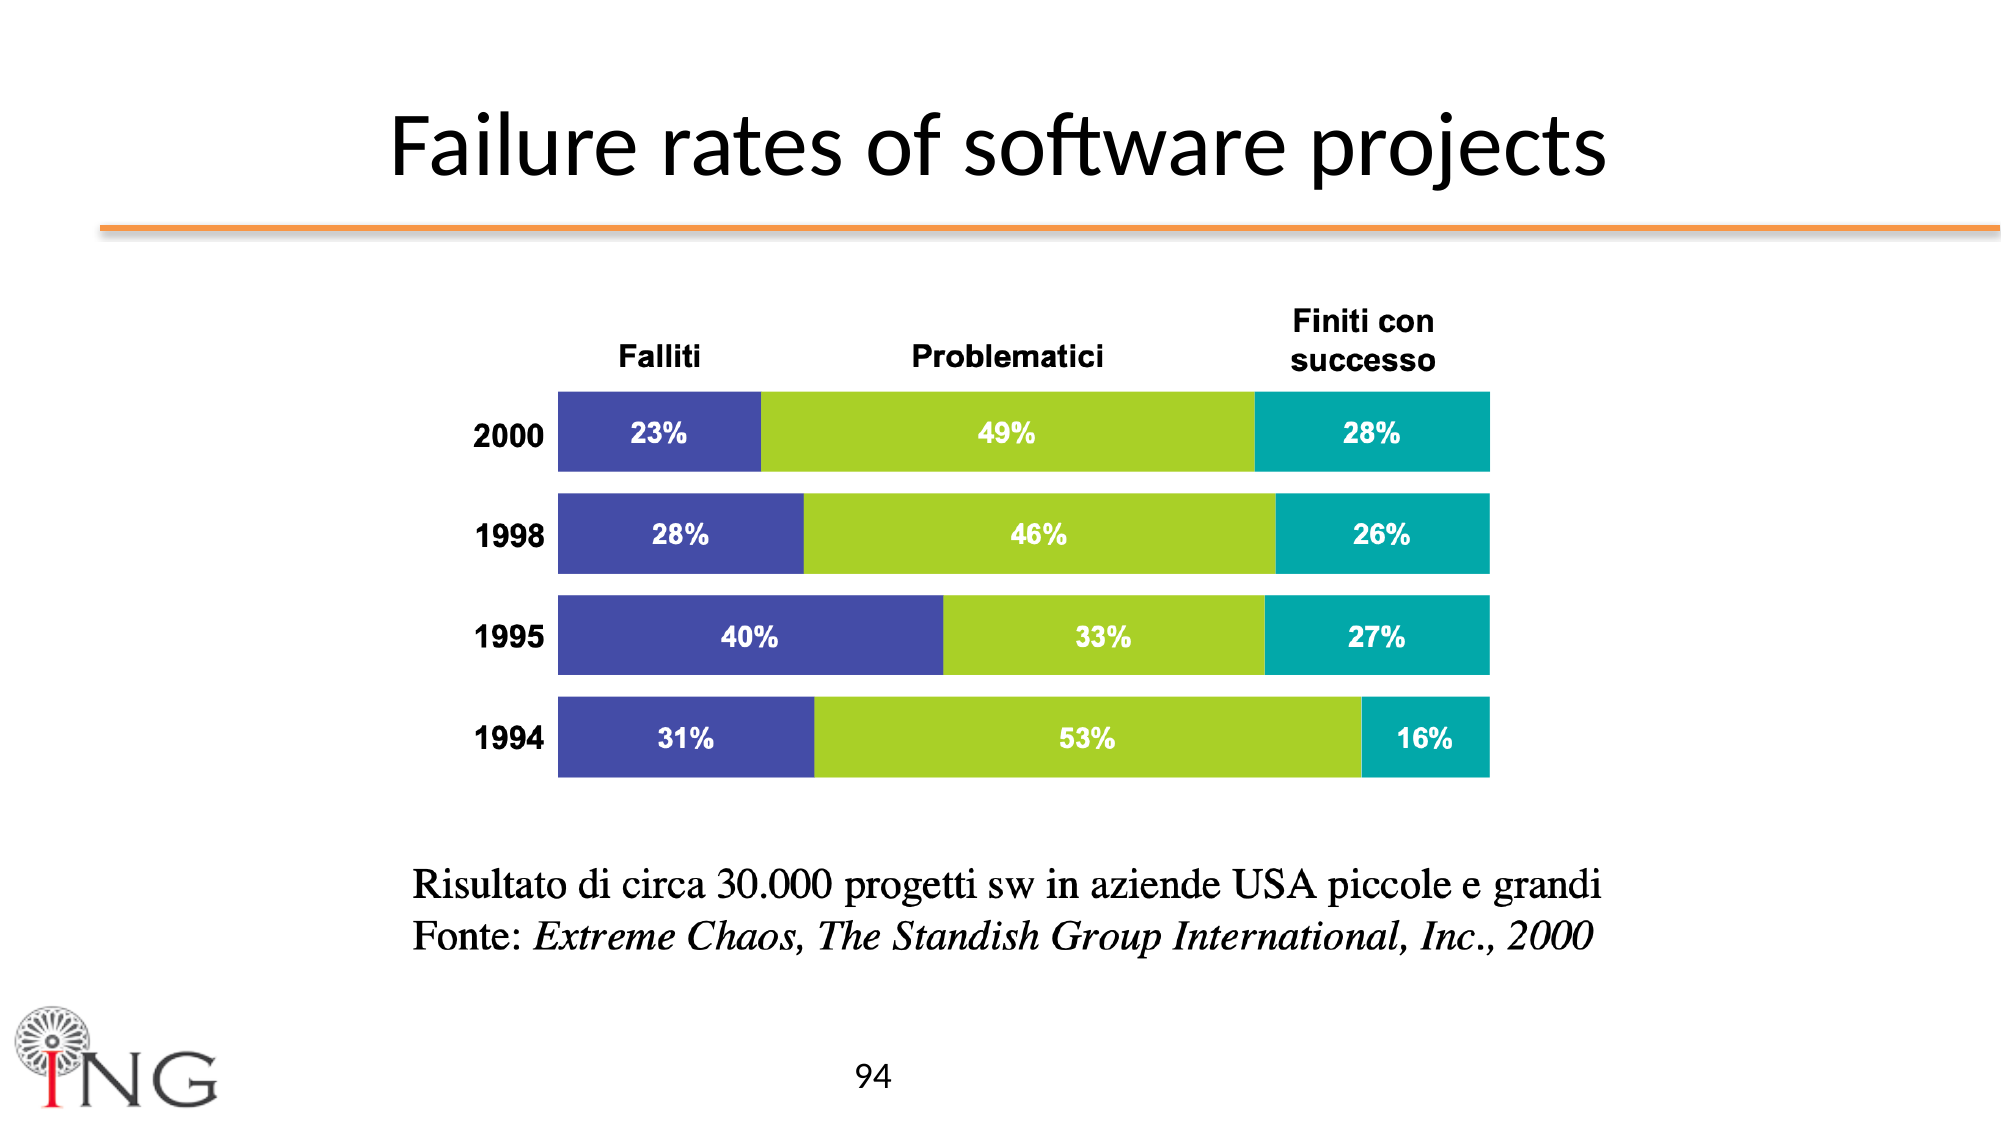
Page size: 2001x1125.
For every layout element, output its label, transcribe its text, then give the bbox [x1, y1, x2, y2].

title Failure rates of software projects [99, 45, 1900, 233]
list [367, 262, 1633, 1006]
picture [0, 987, 244, 1125]
slide_number 94 [839, 1043, 1900, 1104]
